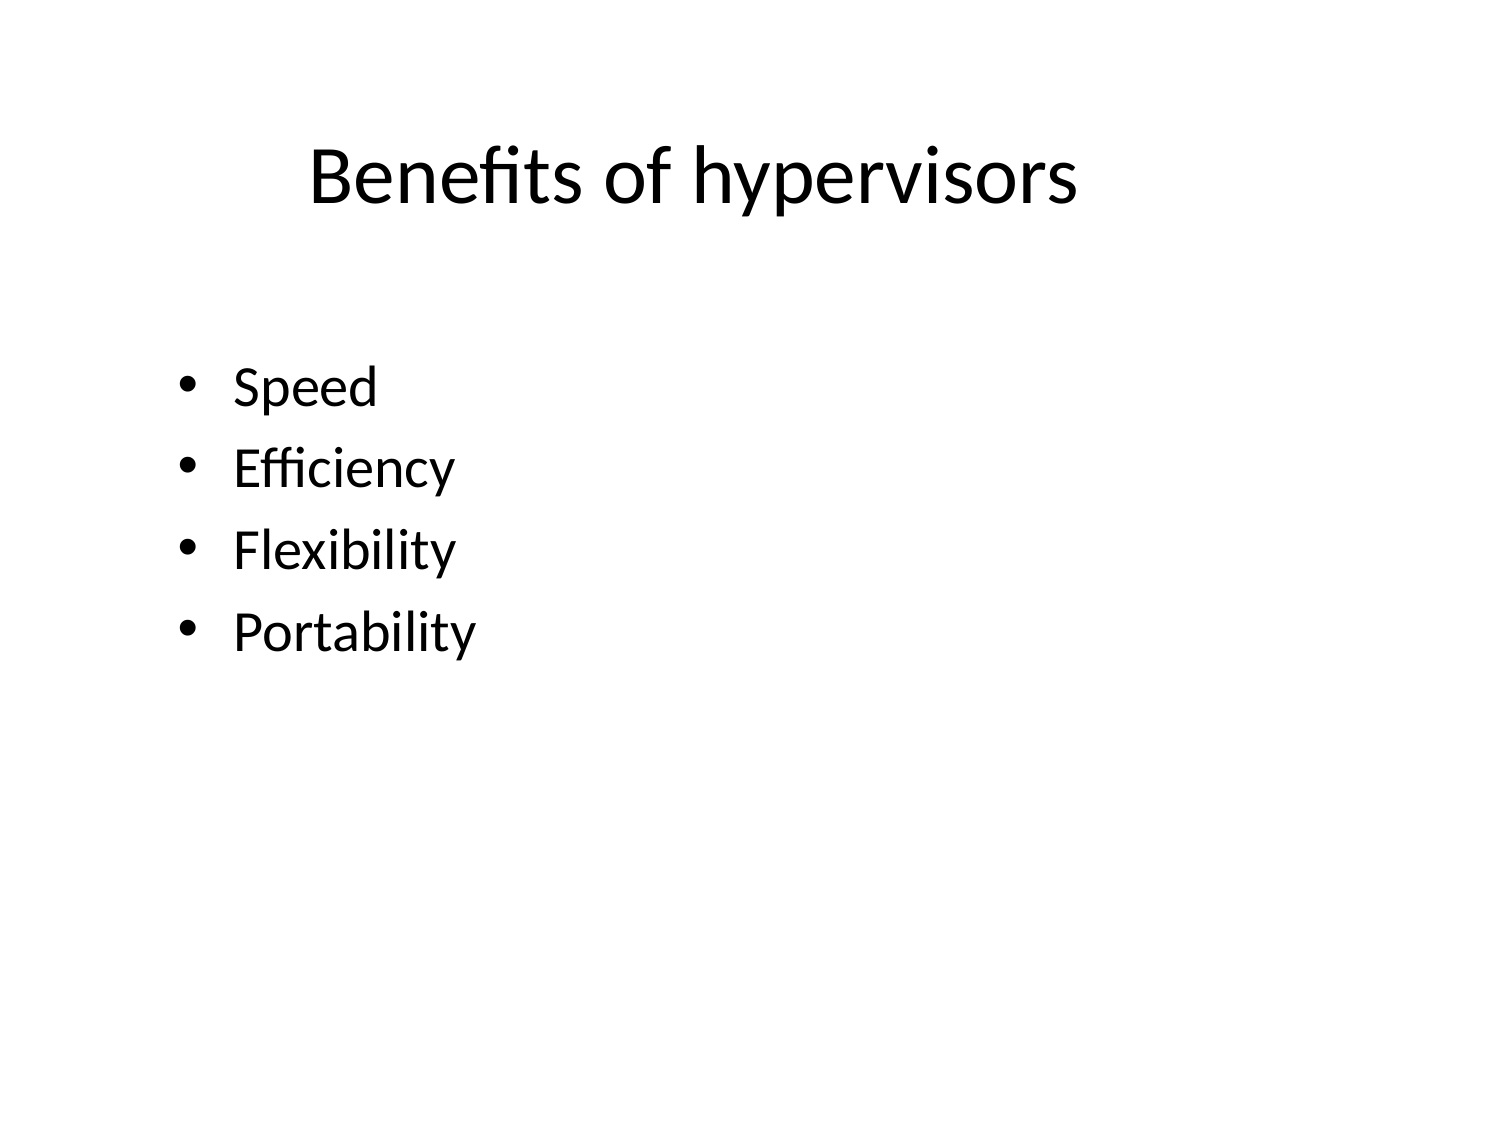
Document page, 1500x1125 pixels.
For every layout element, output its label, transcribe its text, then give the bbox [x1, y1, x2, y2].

list Benefits of hypervisors Speed Efficiency Flexibility Portability [162, 112, 1425, 1005]
